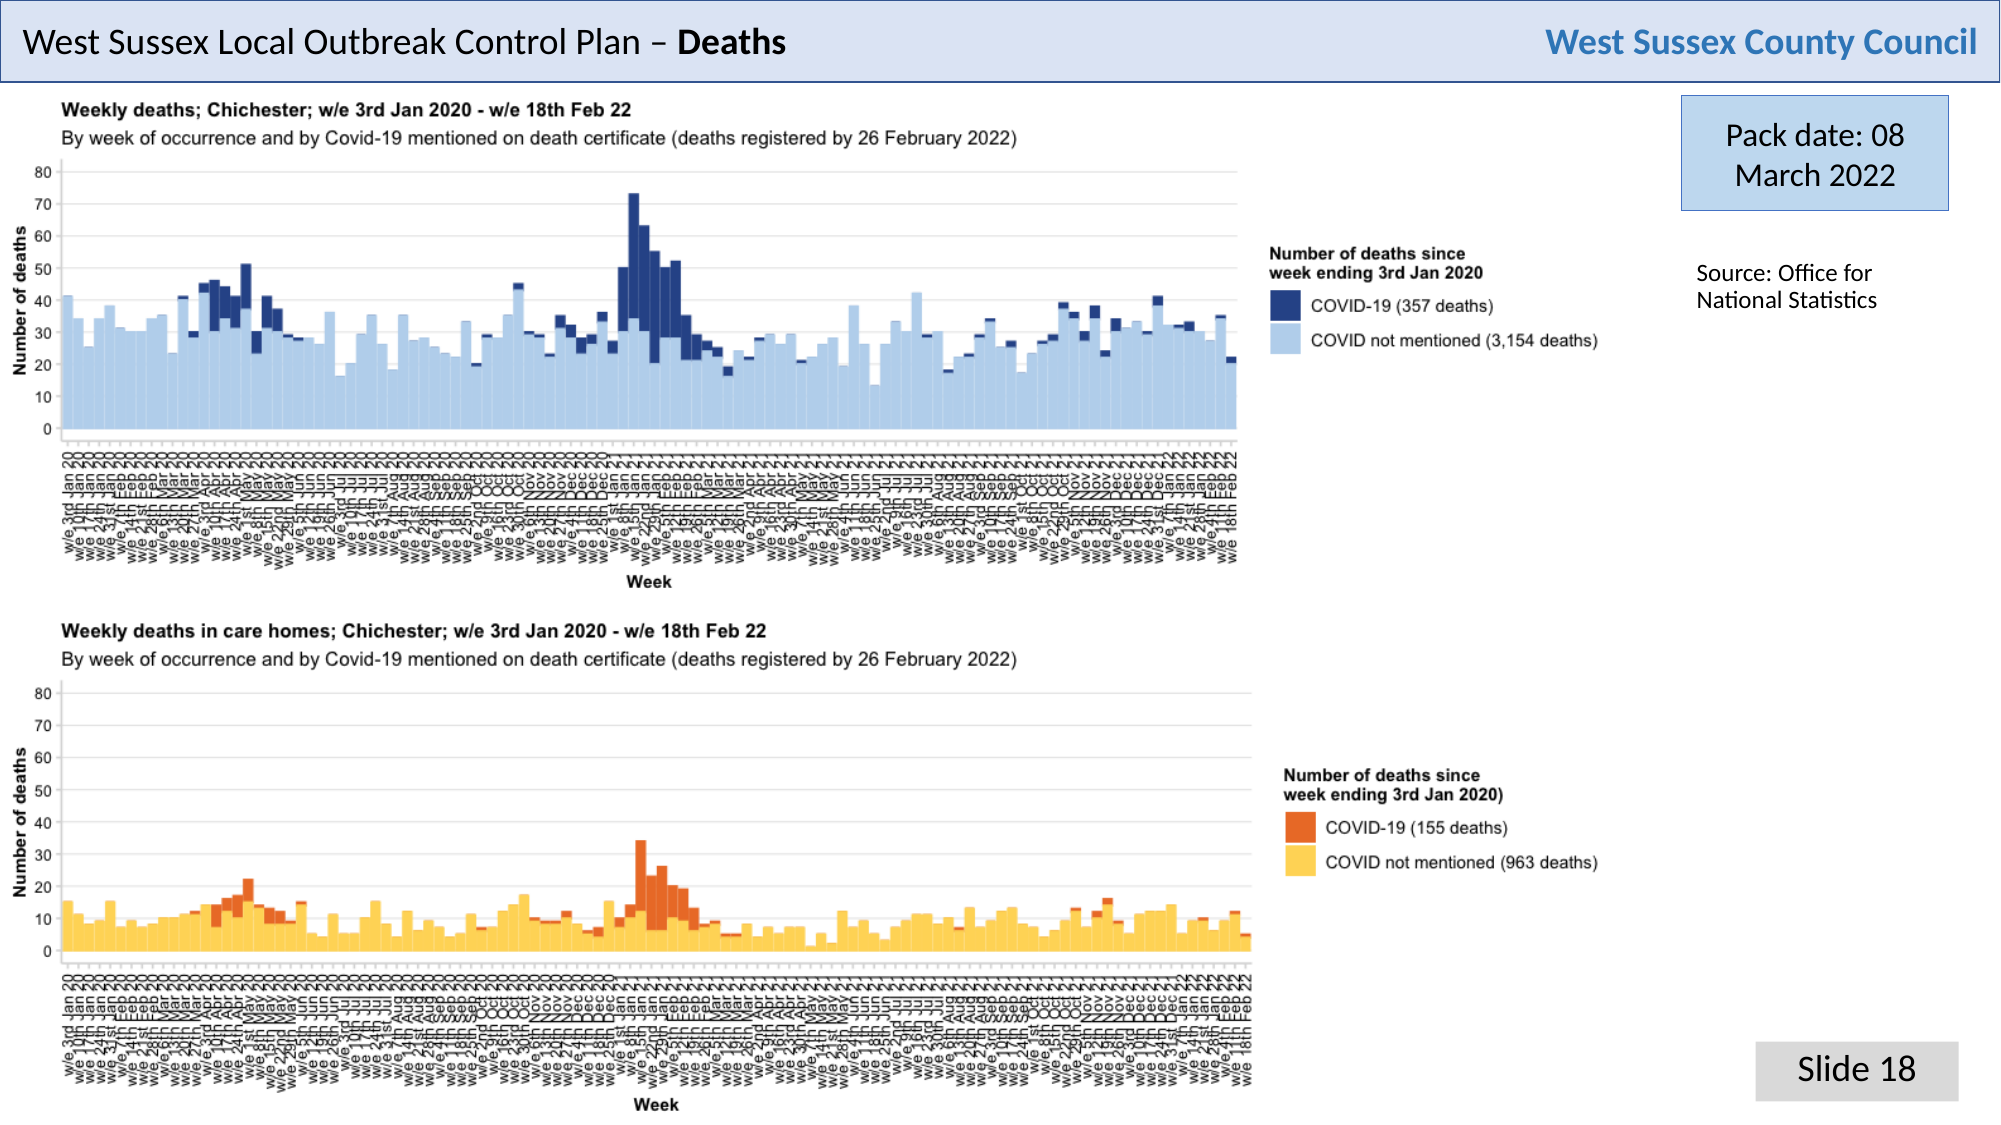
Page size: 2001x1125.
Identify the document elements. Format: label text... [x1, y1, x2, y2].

picture [3, 91, 1619, 602]
list Slide 18 [1755, 1041, 1959, 1102]
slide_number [1681, 95, 1949, 211]
picture [3, 612, 1619, 1125]
list Source: Office for National Statistics [1681, 252, 1959, 289]
